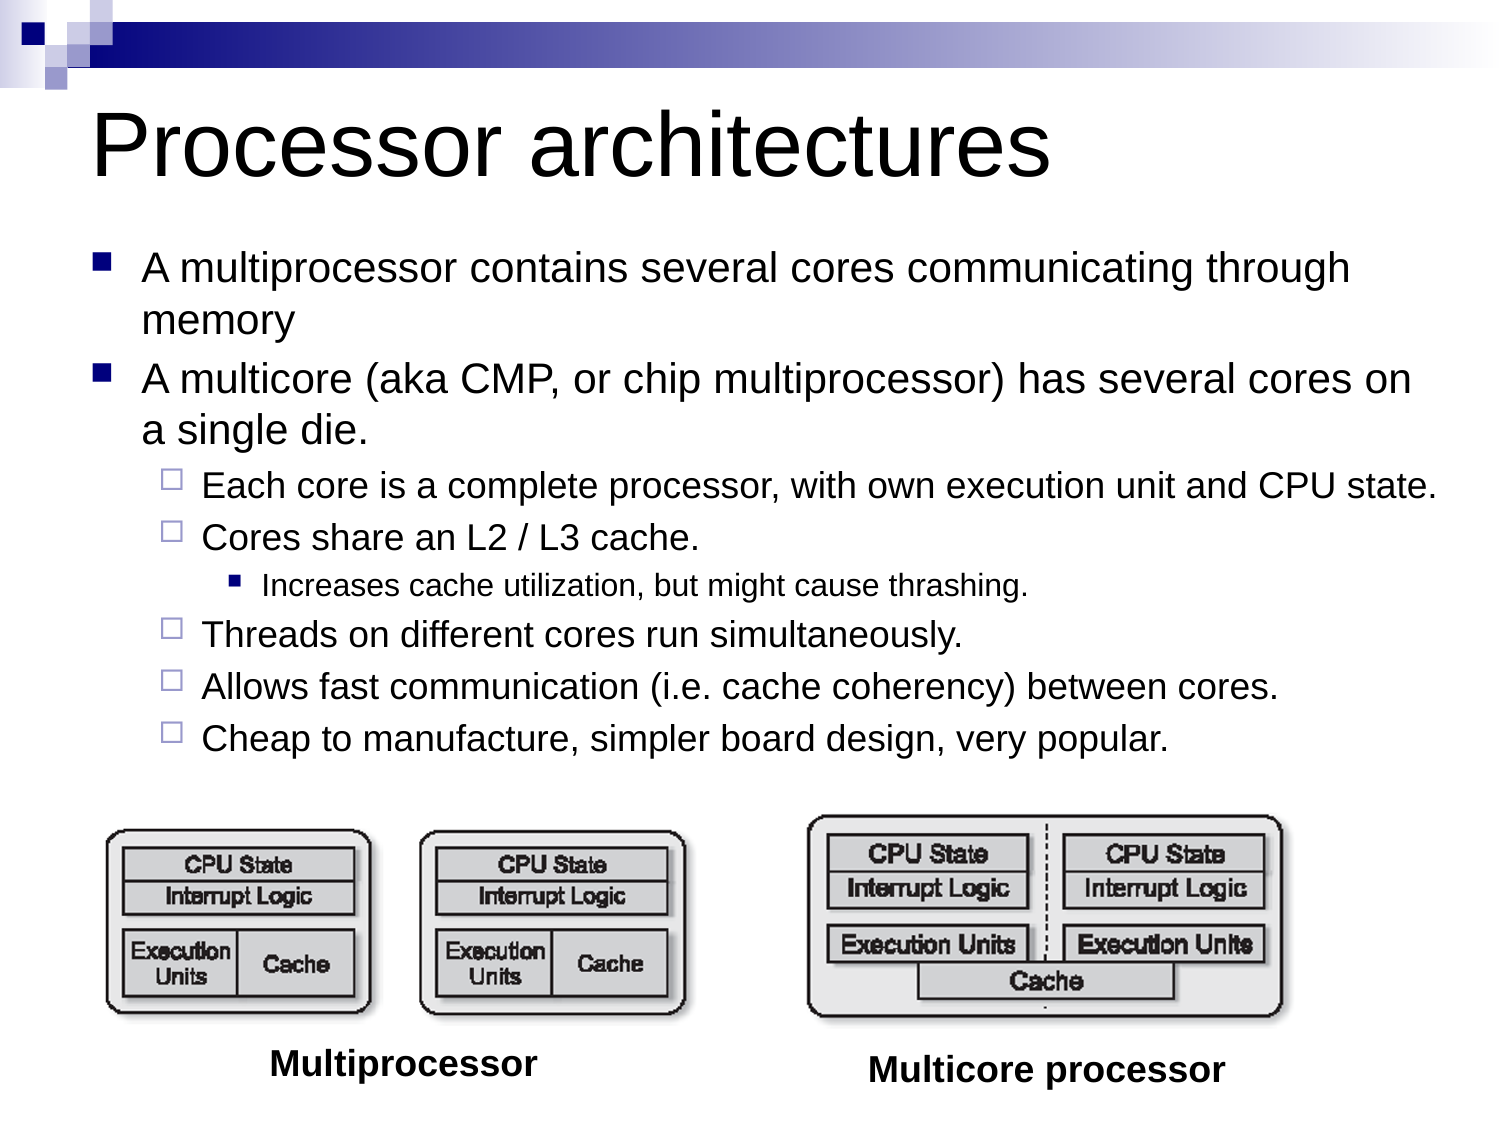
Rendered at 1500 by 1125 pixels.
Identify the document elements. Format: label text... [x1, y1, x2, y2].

text_box Multiprocessor [254, 1047, 651, 1092]
title Processor architectures [75, 75, 1425, 205]
list A multiprocessor contains several cores communicating through memory A multicore (aka CMP, or chip multiprocessor) has several cores on a single die. Each core is a complete processor, with own execution unit and CPU state. Cores share an L2 / L3 cache. Increases cache utilization, but might cause thrashing. Threads on different cores run simultaneously. Allows fast communication (i.e. cache coherency) between cores. Cheap to manufacture, simpler board design, very popular. [75, 232, 1458, 804]
picture [94, 818, 700, 1039]
text_box Multicore processor [853, 1037, 1326, 1098]
picture [778, 793, 1316, 1039]
